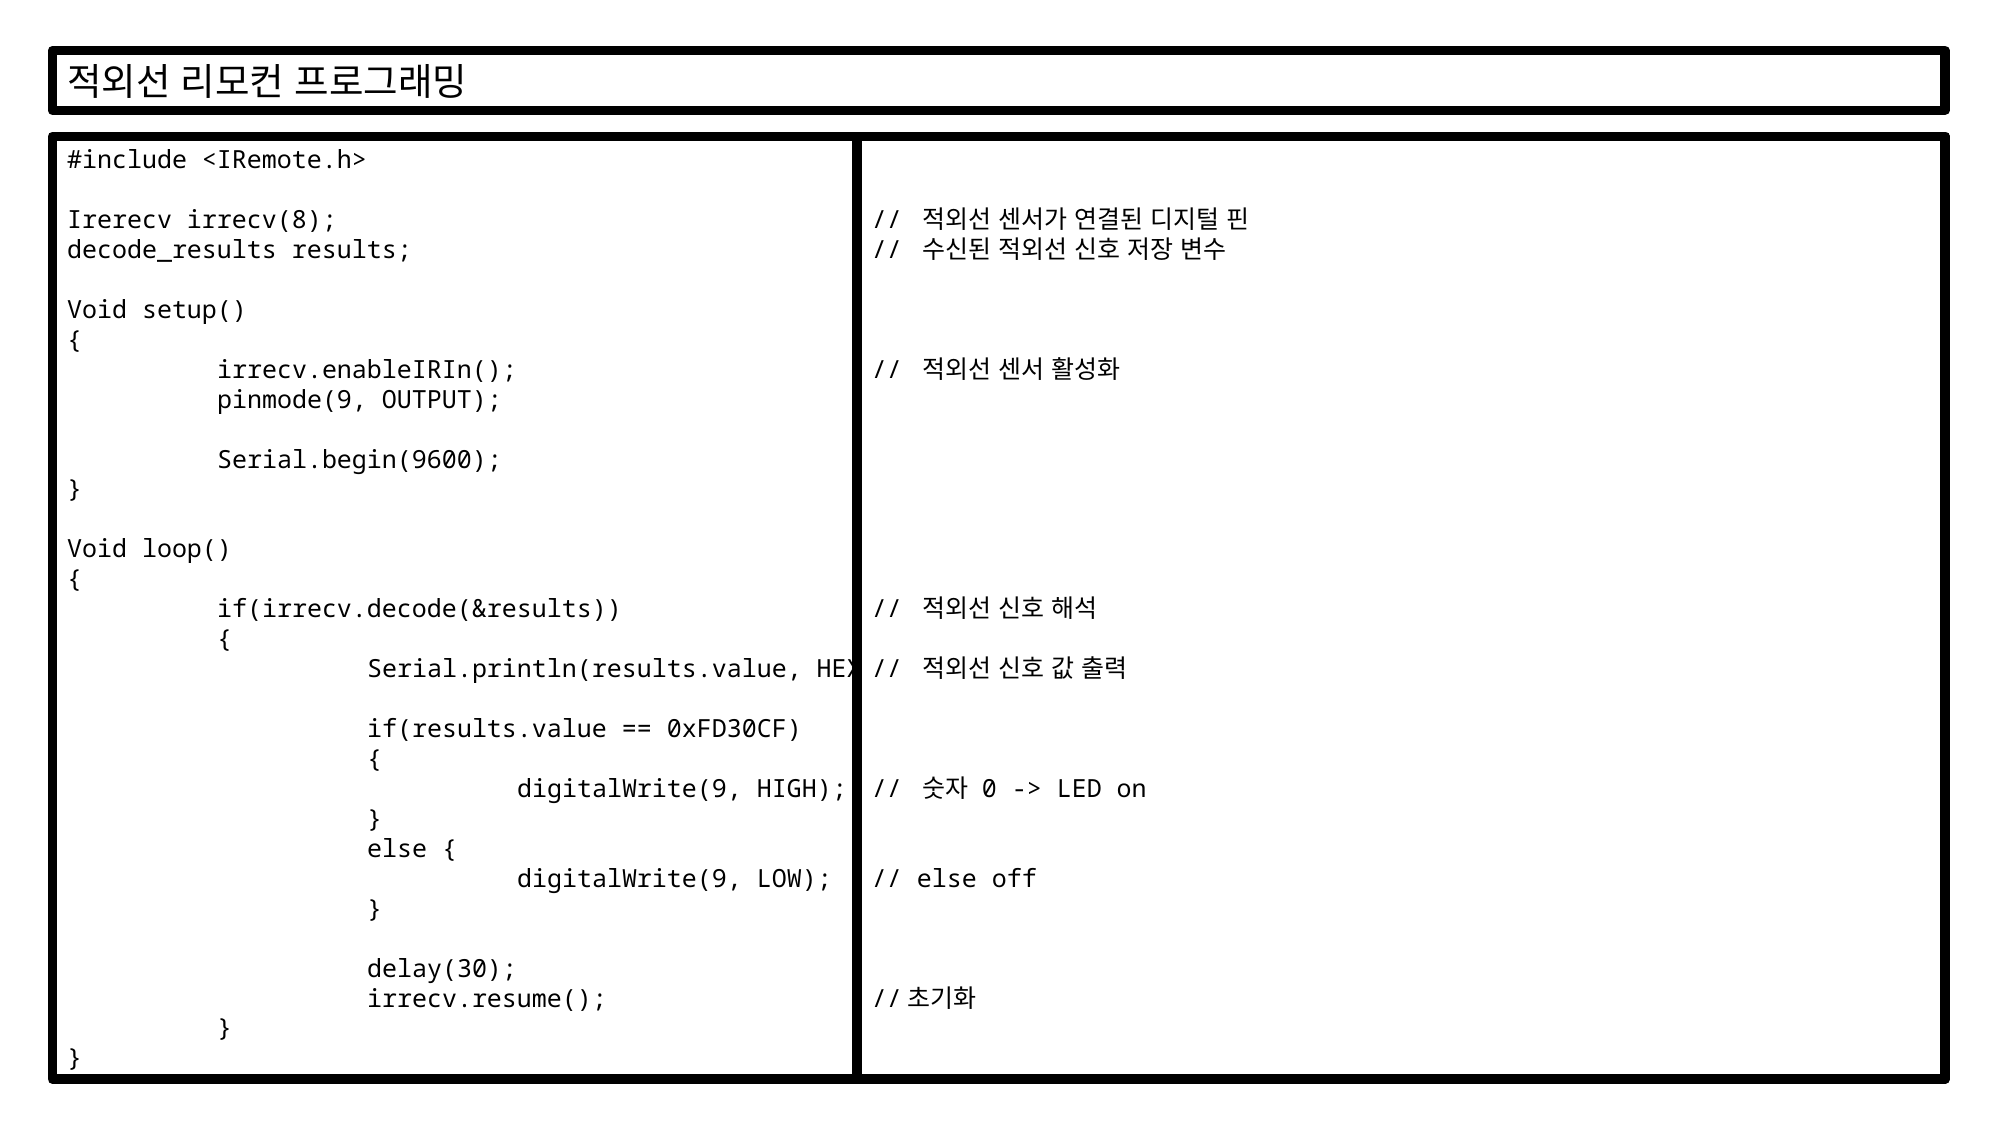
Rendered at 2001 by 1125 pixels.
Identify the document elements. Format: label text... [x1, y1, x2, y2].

text_box 적외선 리모컨 프로그래밍 [52, 50, 1946, 111]
text_box // 적외선 센서가 연결된 디지털 핀 // 수신된 적외선 신호 저장 변수 // 적외선 센서 활성화 // 적외선 신호 해석 // 적외선 신호 값 출력 // 숫자 0 -> LED on // else off //초기화 [857, 136, 1946, 1080]
text_box #include <IRemote.h> Irerecv irrecv(8); decode_results results; Void setup() { irrecv.enableIRIn(); pinmode(9, OUTPUT); Serial.begin(9600); } Void loop() { if(irrecv.decode(&results)) { Serial.println(results.value, HEX); if(results.value == 0xFD30CF) { digitalWrite(9, HIGH); } else { digitalWrite(9, LOW); } delay(30); irrecv.resume(); } } [52, 136, 857, 1080]
